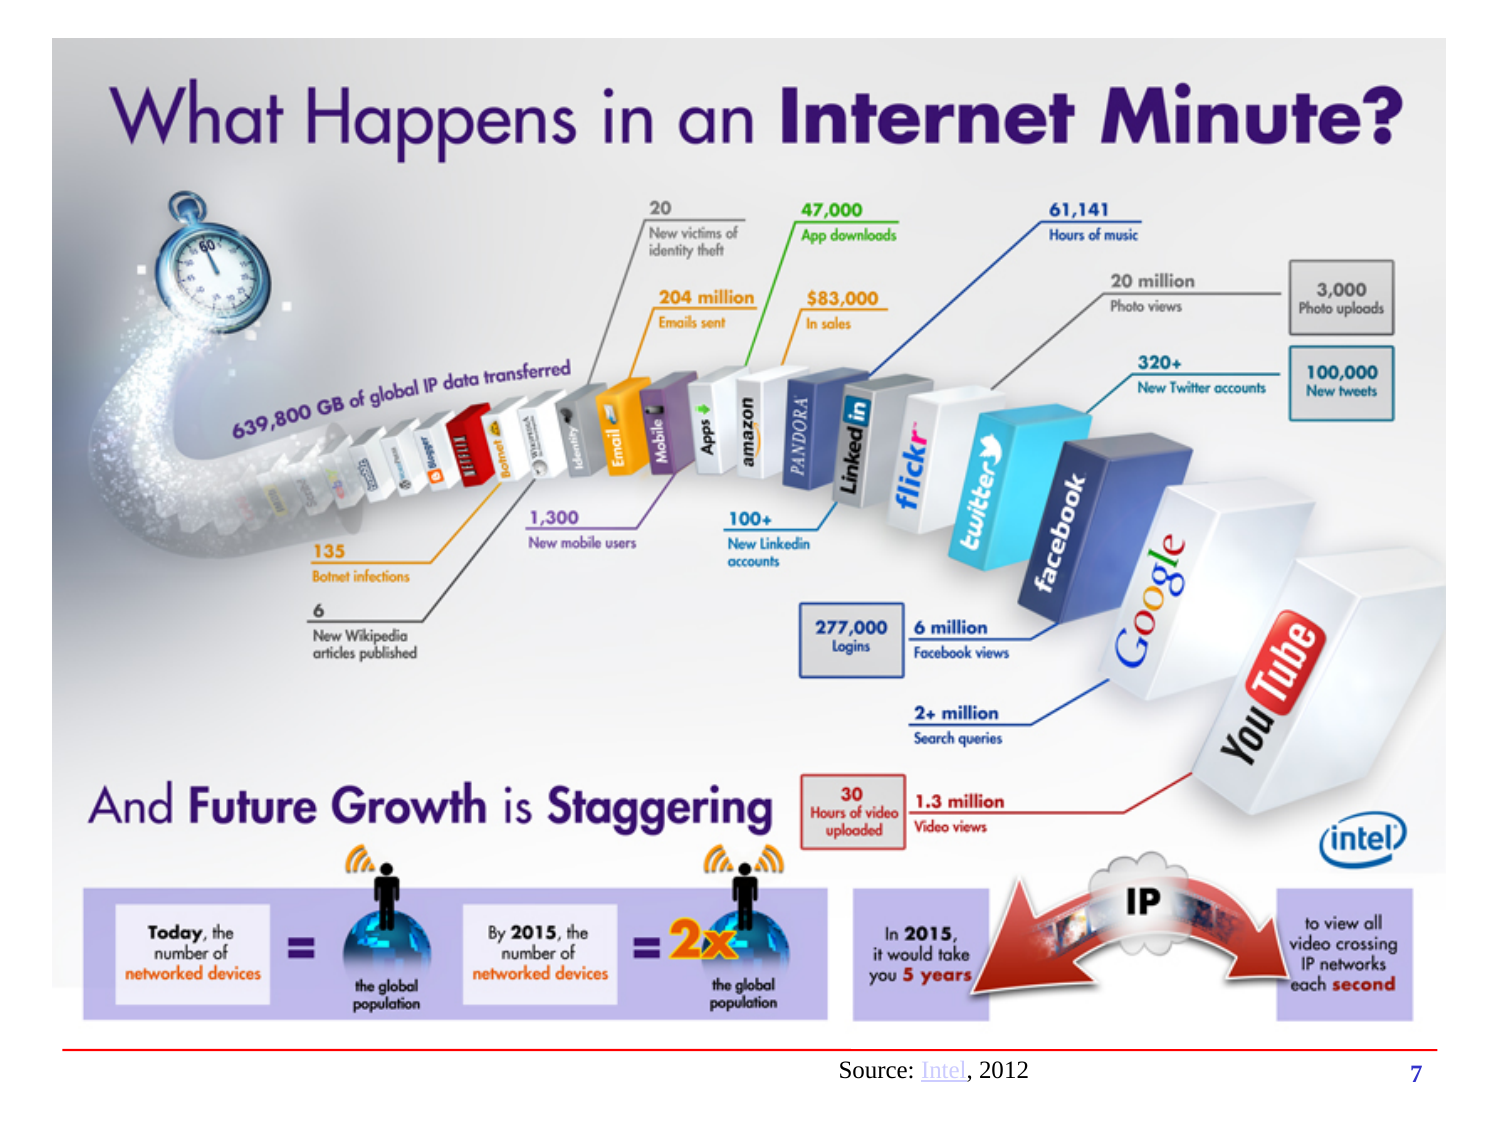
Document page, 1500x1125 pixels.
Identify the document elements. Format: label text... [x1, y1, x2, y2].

text_box Source: Intel, 2012 [823, 1054, 1139, 1091]
picture [51, 38, 1446, 1047]
slide_number 7 [1124, 1054, 1438, 1101]
